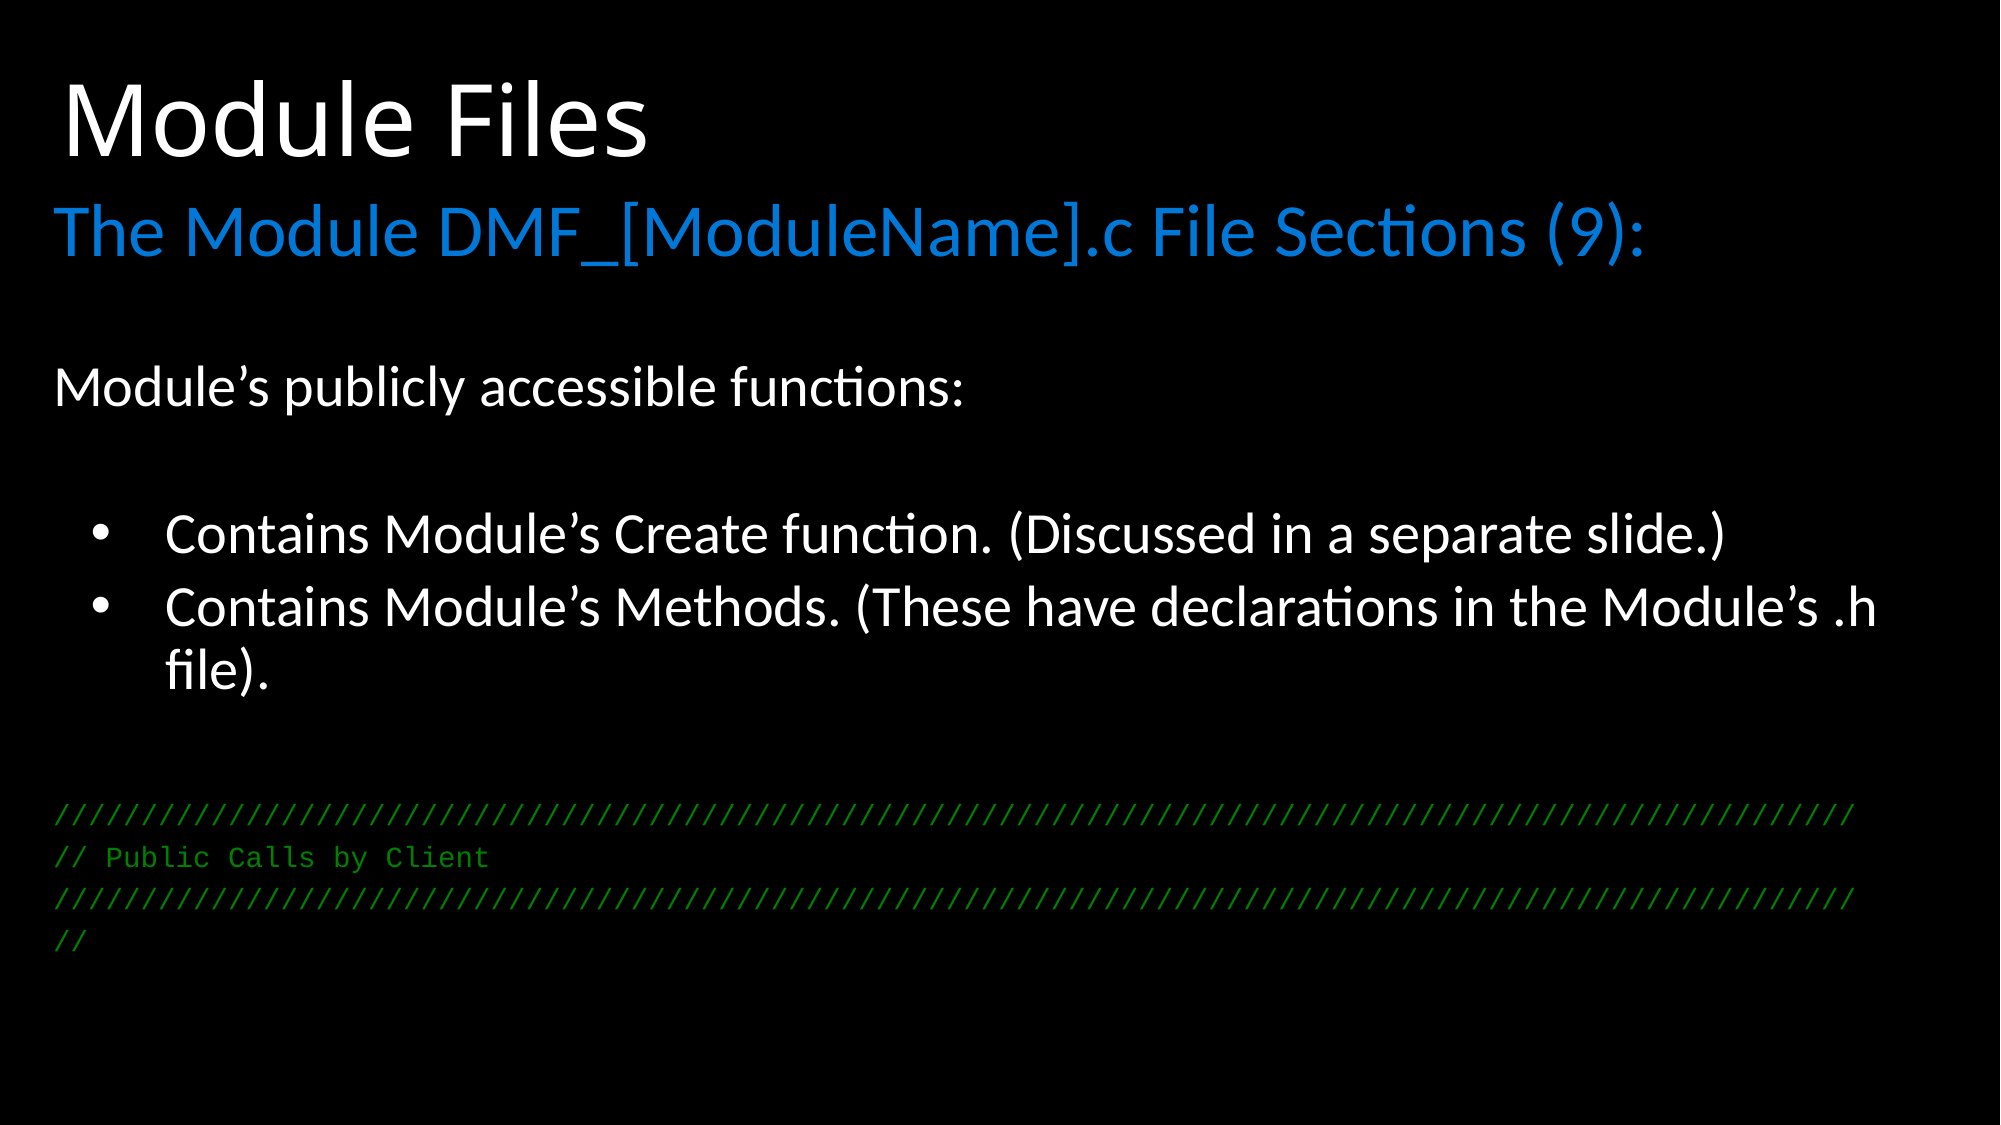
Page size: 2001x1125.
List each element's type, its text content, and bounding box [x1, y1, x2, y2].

title Module Files [45, 48, 1996, 199]
list The Module DMF_[ModuleName].c File Sections (9): Module’s publicly accessible functions: Contains Module’s Create function. (Discussed in a separate slide.) Contains Module’s Methods. (These have declarations in the Module’s .h file). /////////////////////////////////////////////////////////////////////////////////////////////////////// // Public Calls by Client /////////////////////////////////////////////////////////////////////////////////////////////////////// // [38, 184, 1962, 1077]
